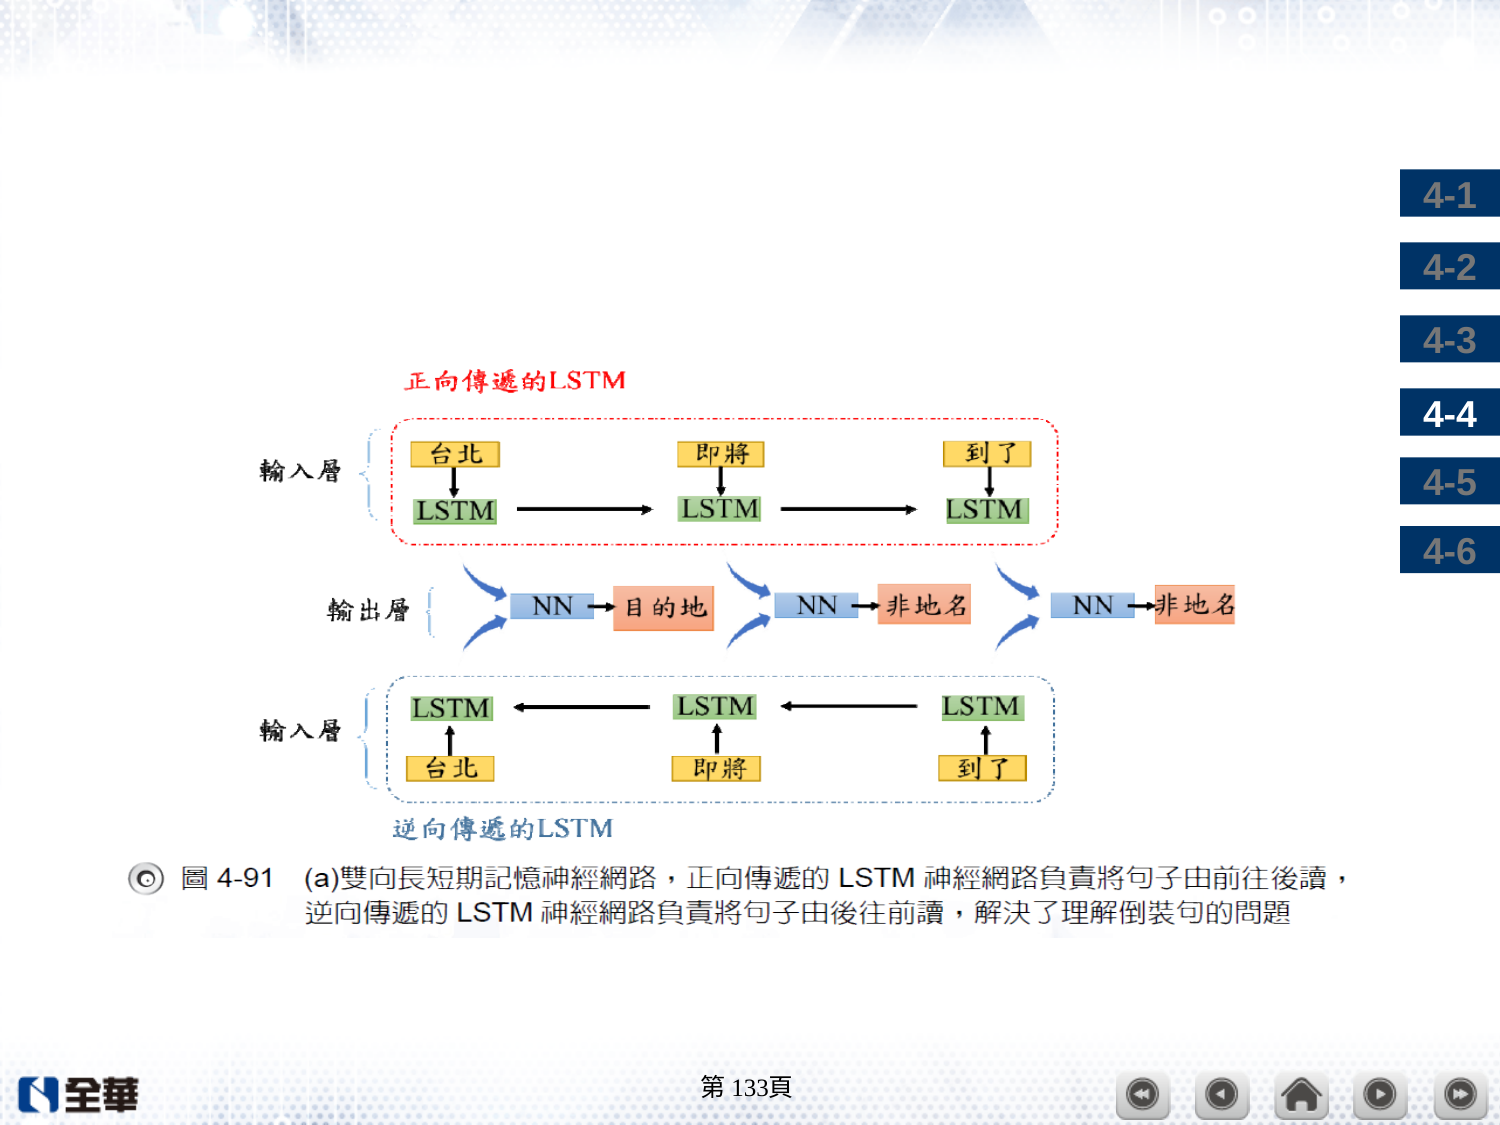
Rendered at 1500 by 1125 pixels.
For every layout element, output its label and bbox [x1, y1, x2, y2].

text_box [111, 321, 1377, 938]
picture [0, 0, 1500, 1125]
